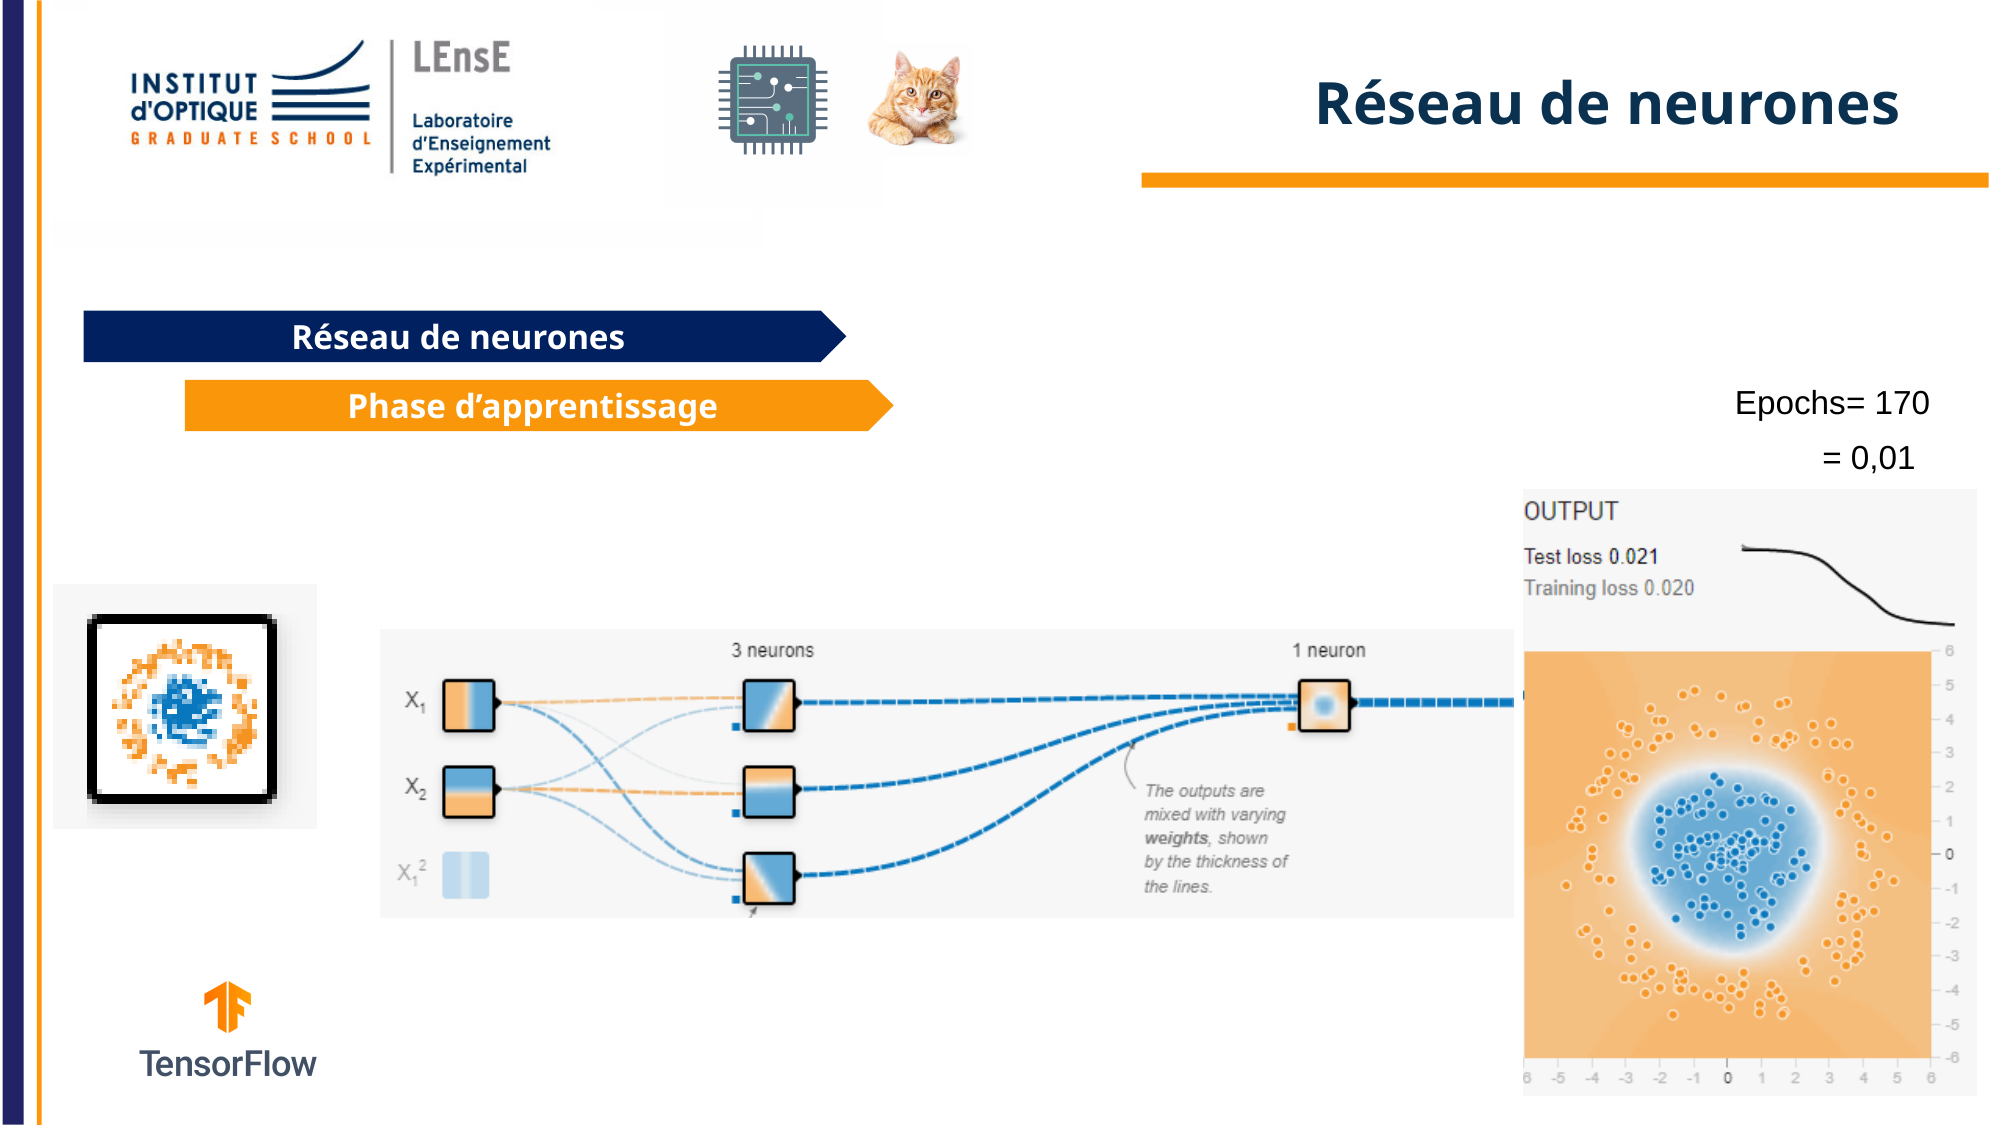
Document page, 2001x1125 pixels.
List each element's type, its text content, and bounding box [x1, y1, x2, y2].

picture [1523, 489, 1978, 1097]
text_box [1141, 172, 1989, 188]
picture [380, 629, 1514, 918]
picture [75, 942, 380, 1114]
text_box [55, 11, 752, 220]
text_box Réseau de neurones [81, 308, 849, 365]
title Réseau de neurones [974, 45, 1916, 158]
picture [51, 0, 973, 250]
picture [52, 584, 318, 829]
text_box Phase d’apprentissage [182, 377, 896, 434]
text_box Epochs= 170 [1720, 374, 1946, 429]
